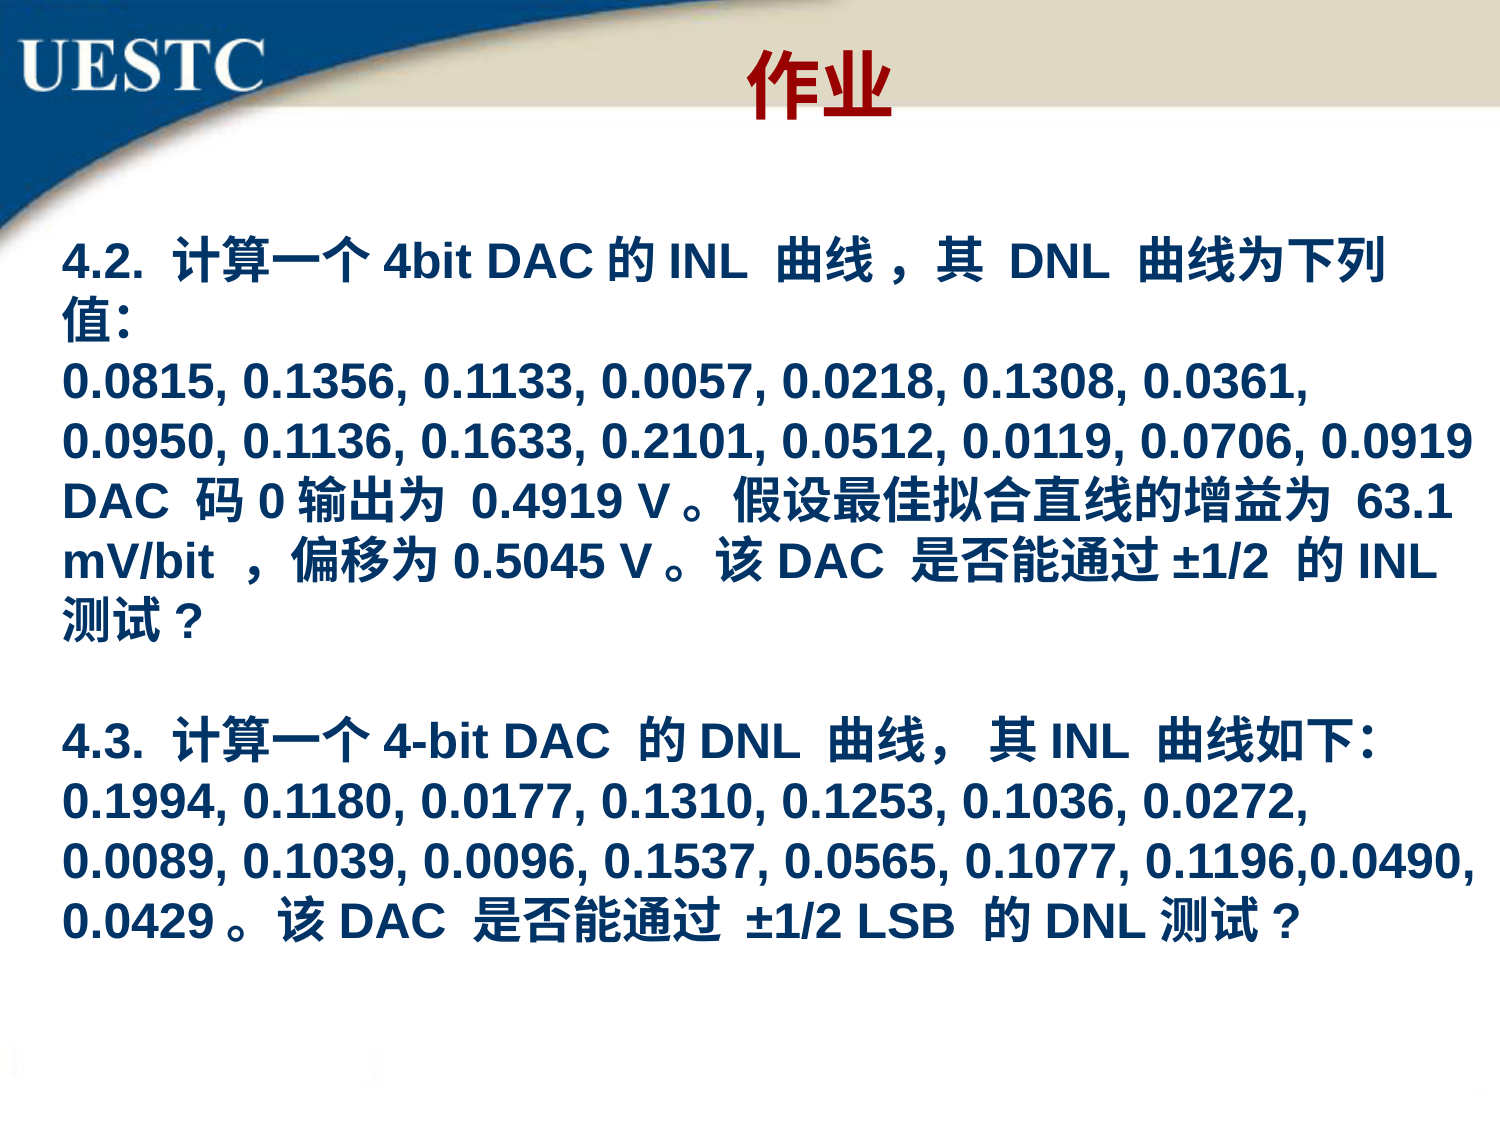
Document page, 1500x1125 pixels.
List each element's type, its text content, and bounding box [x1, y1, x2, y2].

text_box 作业 [277, 19, 1365, 160]
text_box 4.2. 计算一个4bit DAC的INL 曲线 ，其 DNL 曲线为下列值： 0.0815, 0.1356, 0.1133, 0.0057, 0.0218, 0.1308, 0.0361, 0.0950, 0.1136, 0.1633, 0.2101, 0.0512, 0.0119, 0.0706, 0.0919 DAC 码0输出为 0.4919 V。假设最佳拟合直线的增益为 63.1 mV/bit ，偏移为0.5045 V。该DAC 是否能通过±1/2 的INL测试? 4.3. 计算一个4-bit DAC 的DNL 曲线， 其INL 曲线如下： 0.1994, 0.1180, 0.0177, 0.1310, 0.1253, 0.1036, 0.0272, 0.0089, 0.1039, 0.0096, 0.1537, 0.0565, 0.1077, 0.1196,0.0490, 0.0429。该DAC 是否能通过 ±1/2 LSB 的DNL测试? [47, 221, 1500, 957]
picture [0, 0, 1500, 1125]
